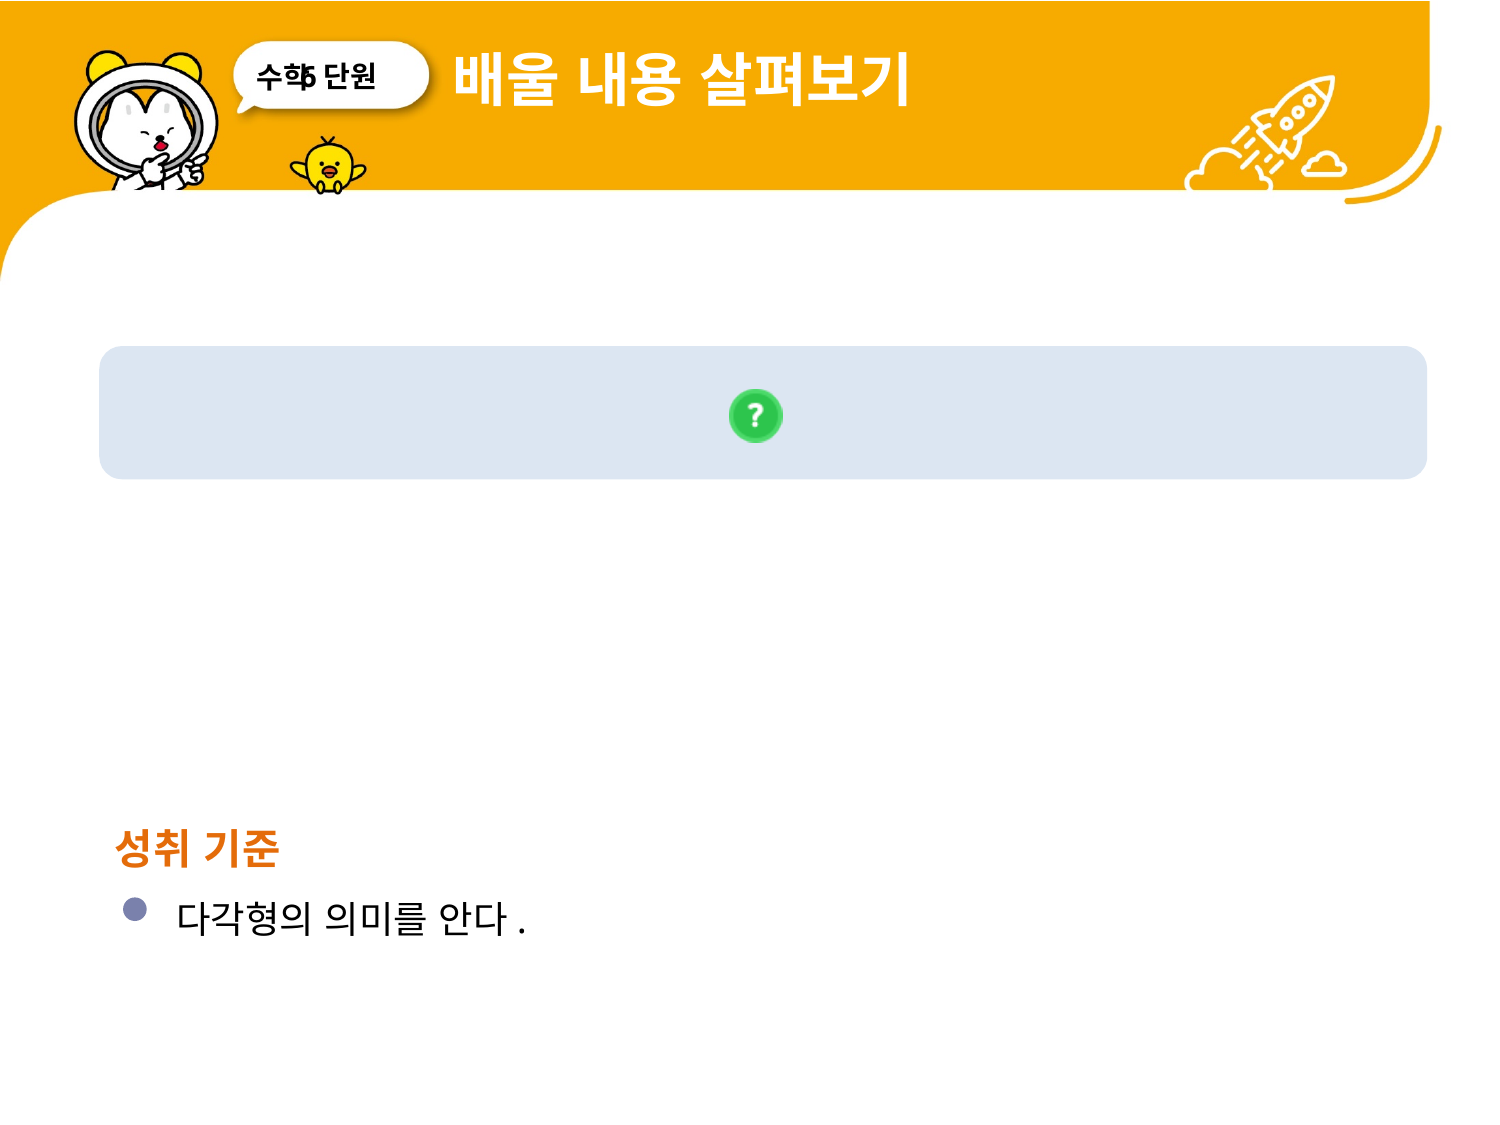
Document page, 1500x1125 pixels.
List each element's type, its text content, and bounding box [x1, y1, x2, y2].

text_box 다각형의 뜻을 알고 이름을 말할 수 있습니다. [161, 333, 1455, 454]
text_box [100, 347, 1427, 479]
list 배울 내용 살펴보기 [438, 39, 1204, 126]
list 6단원 [283, 54, 445, 105]
text_box 성취 기준 다각형의 의미를 안다. [99, 815, 1413, 1018]
picture [0, 1, 1500, 1124]
text_box [123, 897, 147, 922]
